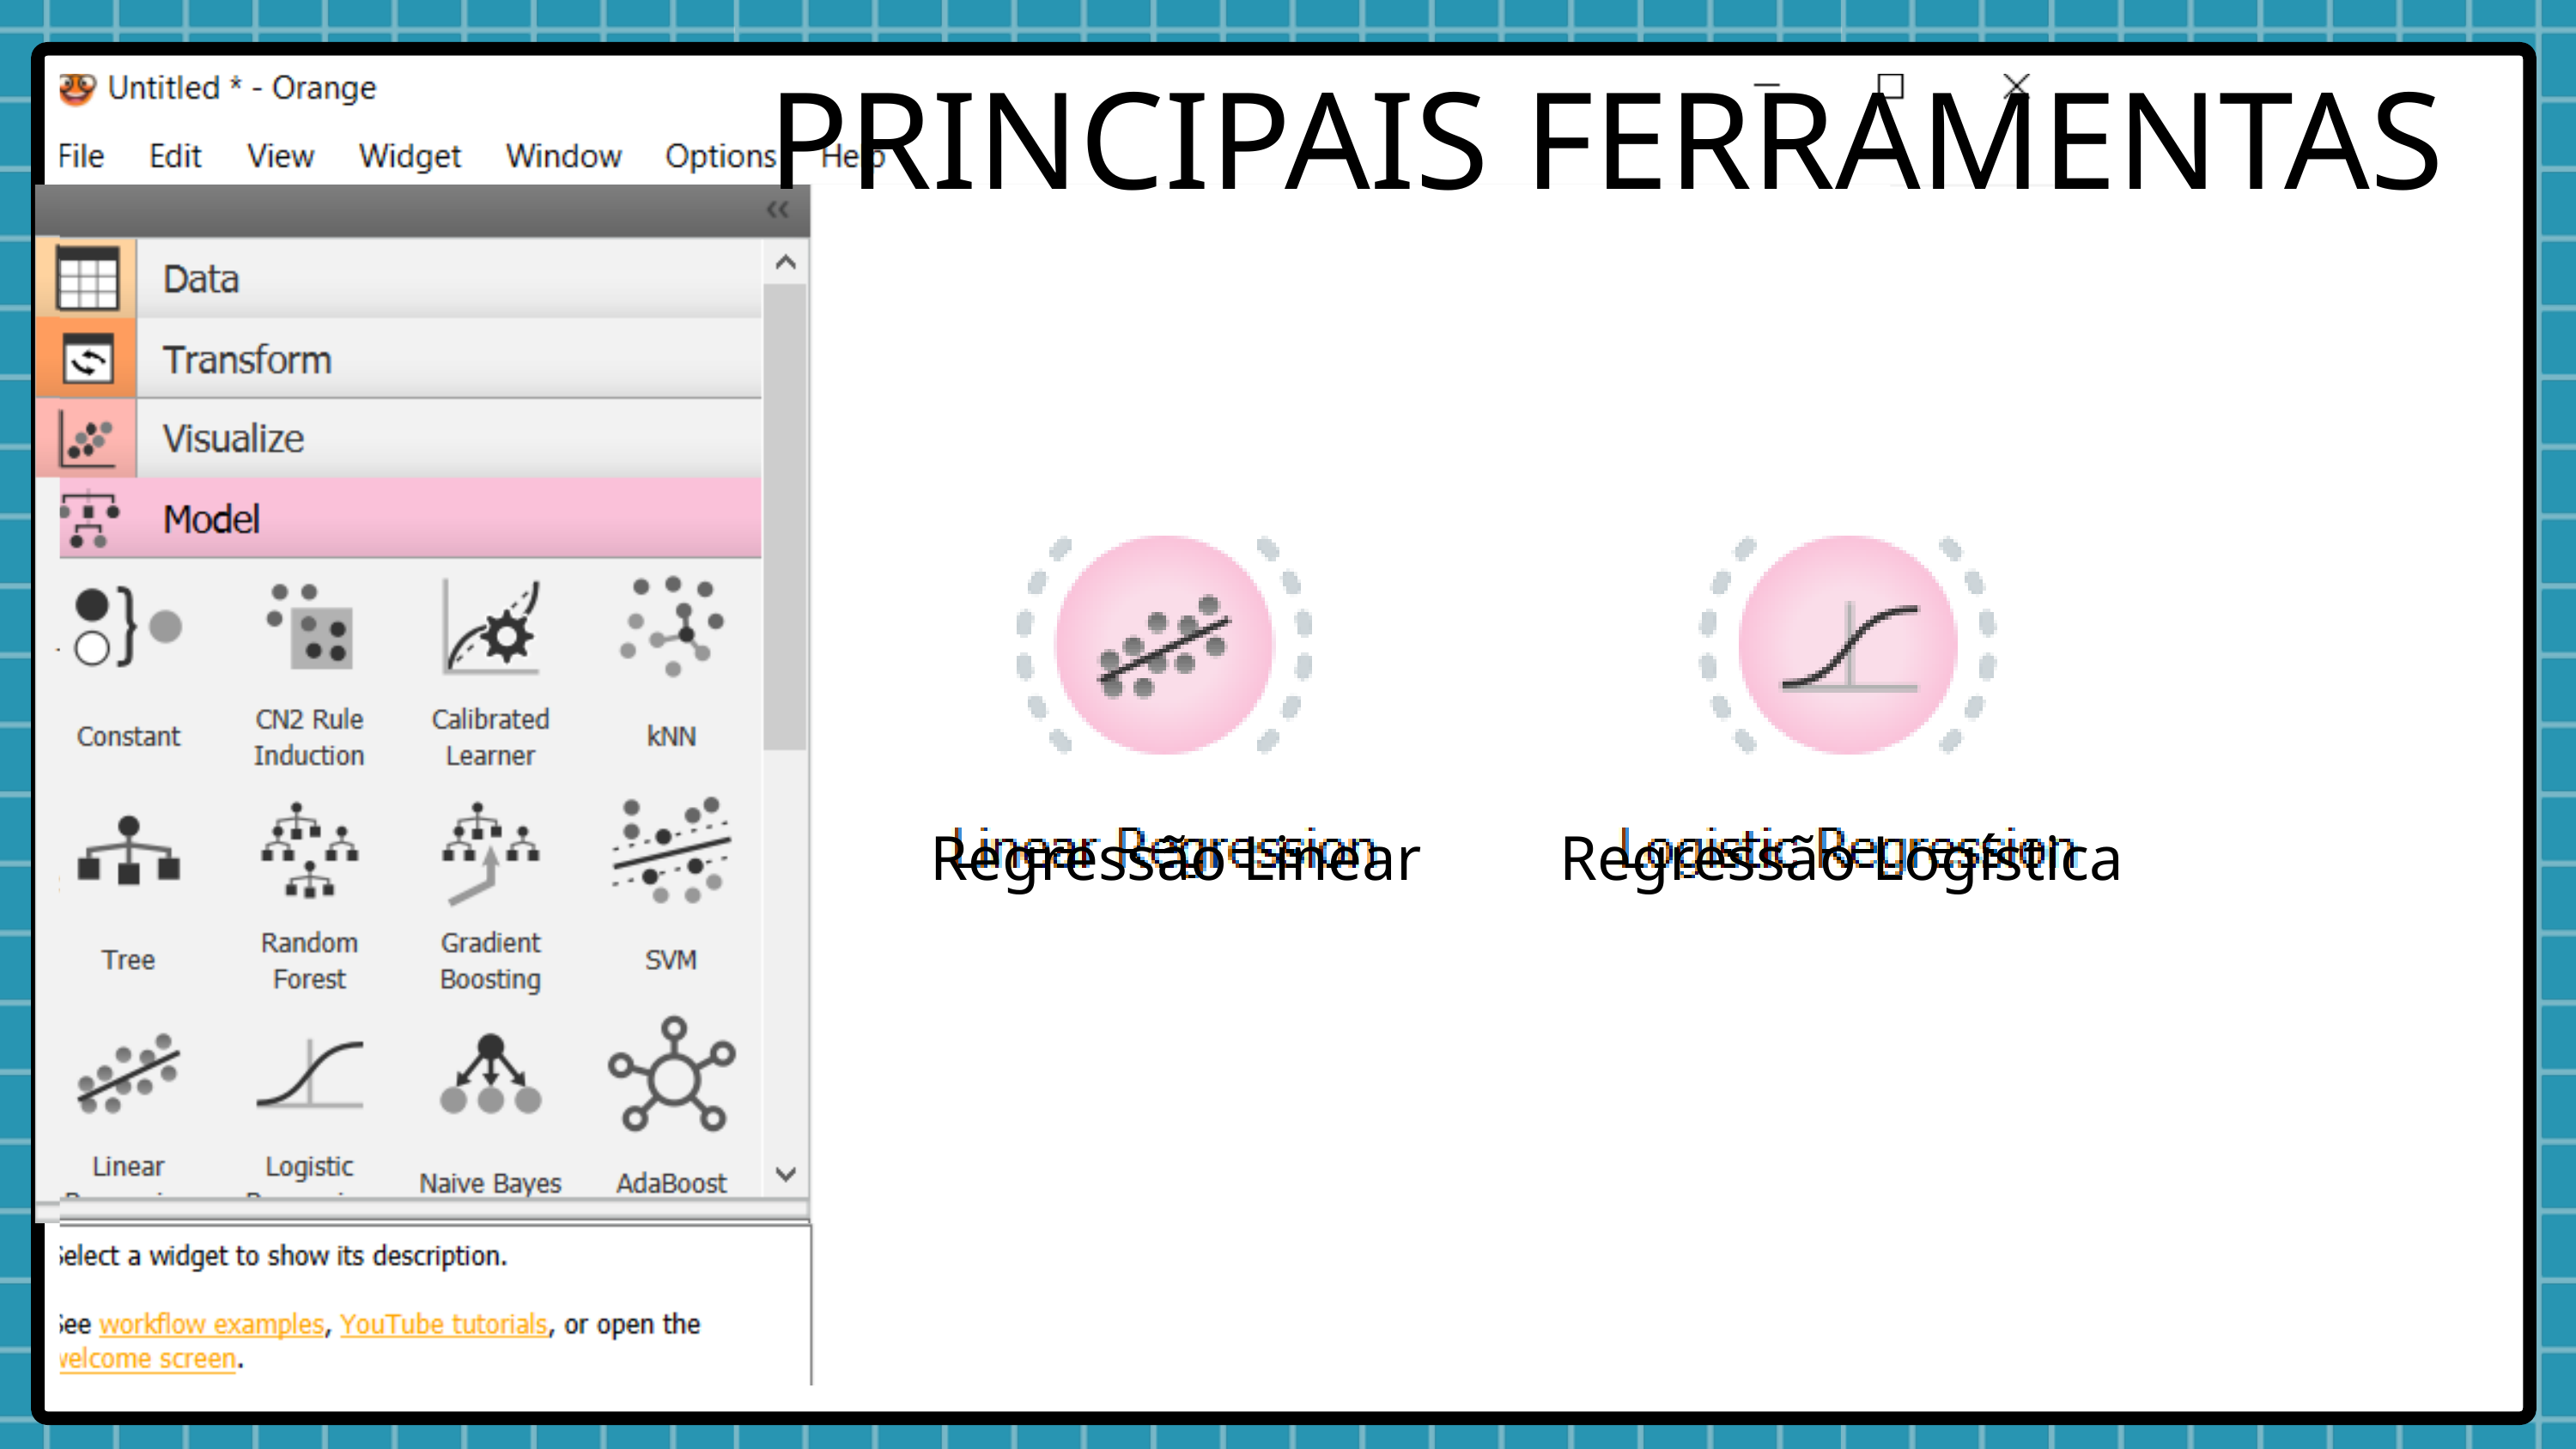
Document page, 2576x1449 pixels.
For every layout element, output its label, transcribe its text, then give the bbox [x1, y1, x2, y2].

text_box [37, 48, 2530, 1419]
text_box PRINCIPAIS FERRAMENTAS [683, 28, 2530, 48]
text_box [1840, 0, 2576, 1449]
text_box [736, 1428, 1840, 1449]
text_box [0, 0, 736, 1449]
text_box [736, 0, 1840, 28]
